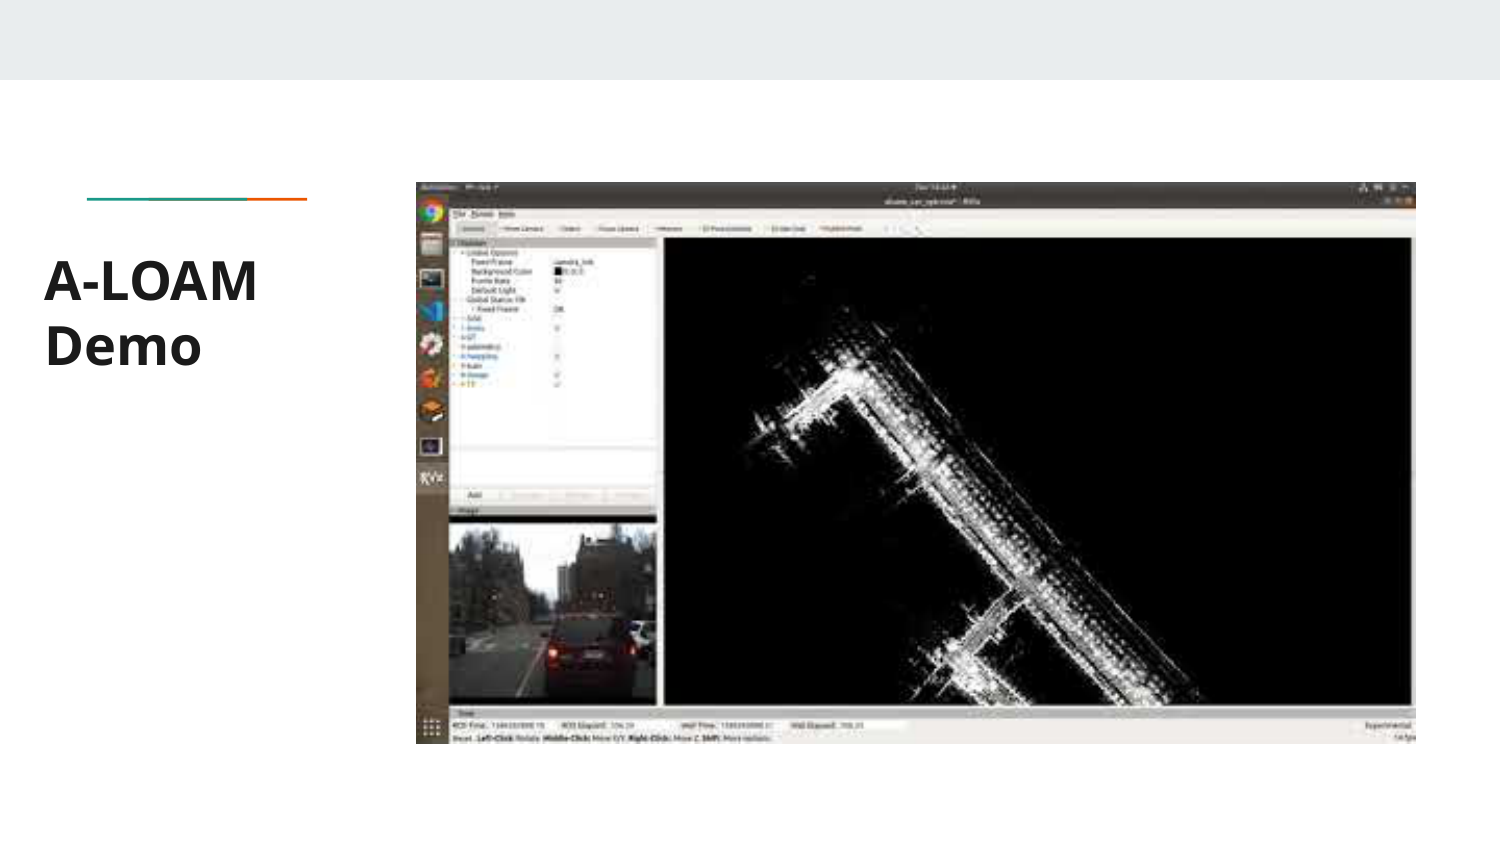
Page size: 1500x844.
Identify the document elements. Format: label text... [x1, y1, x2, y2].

title A-LOAM Demo [29, 230, 344, 319]
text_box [415, 181, 1417, 745]
